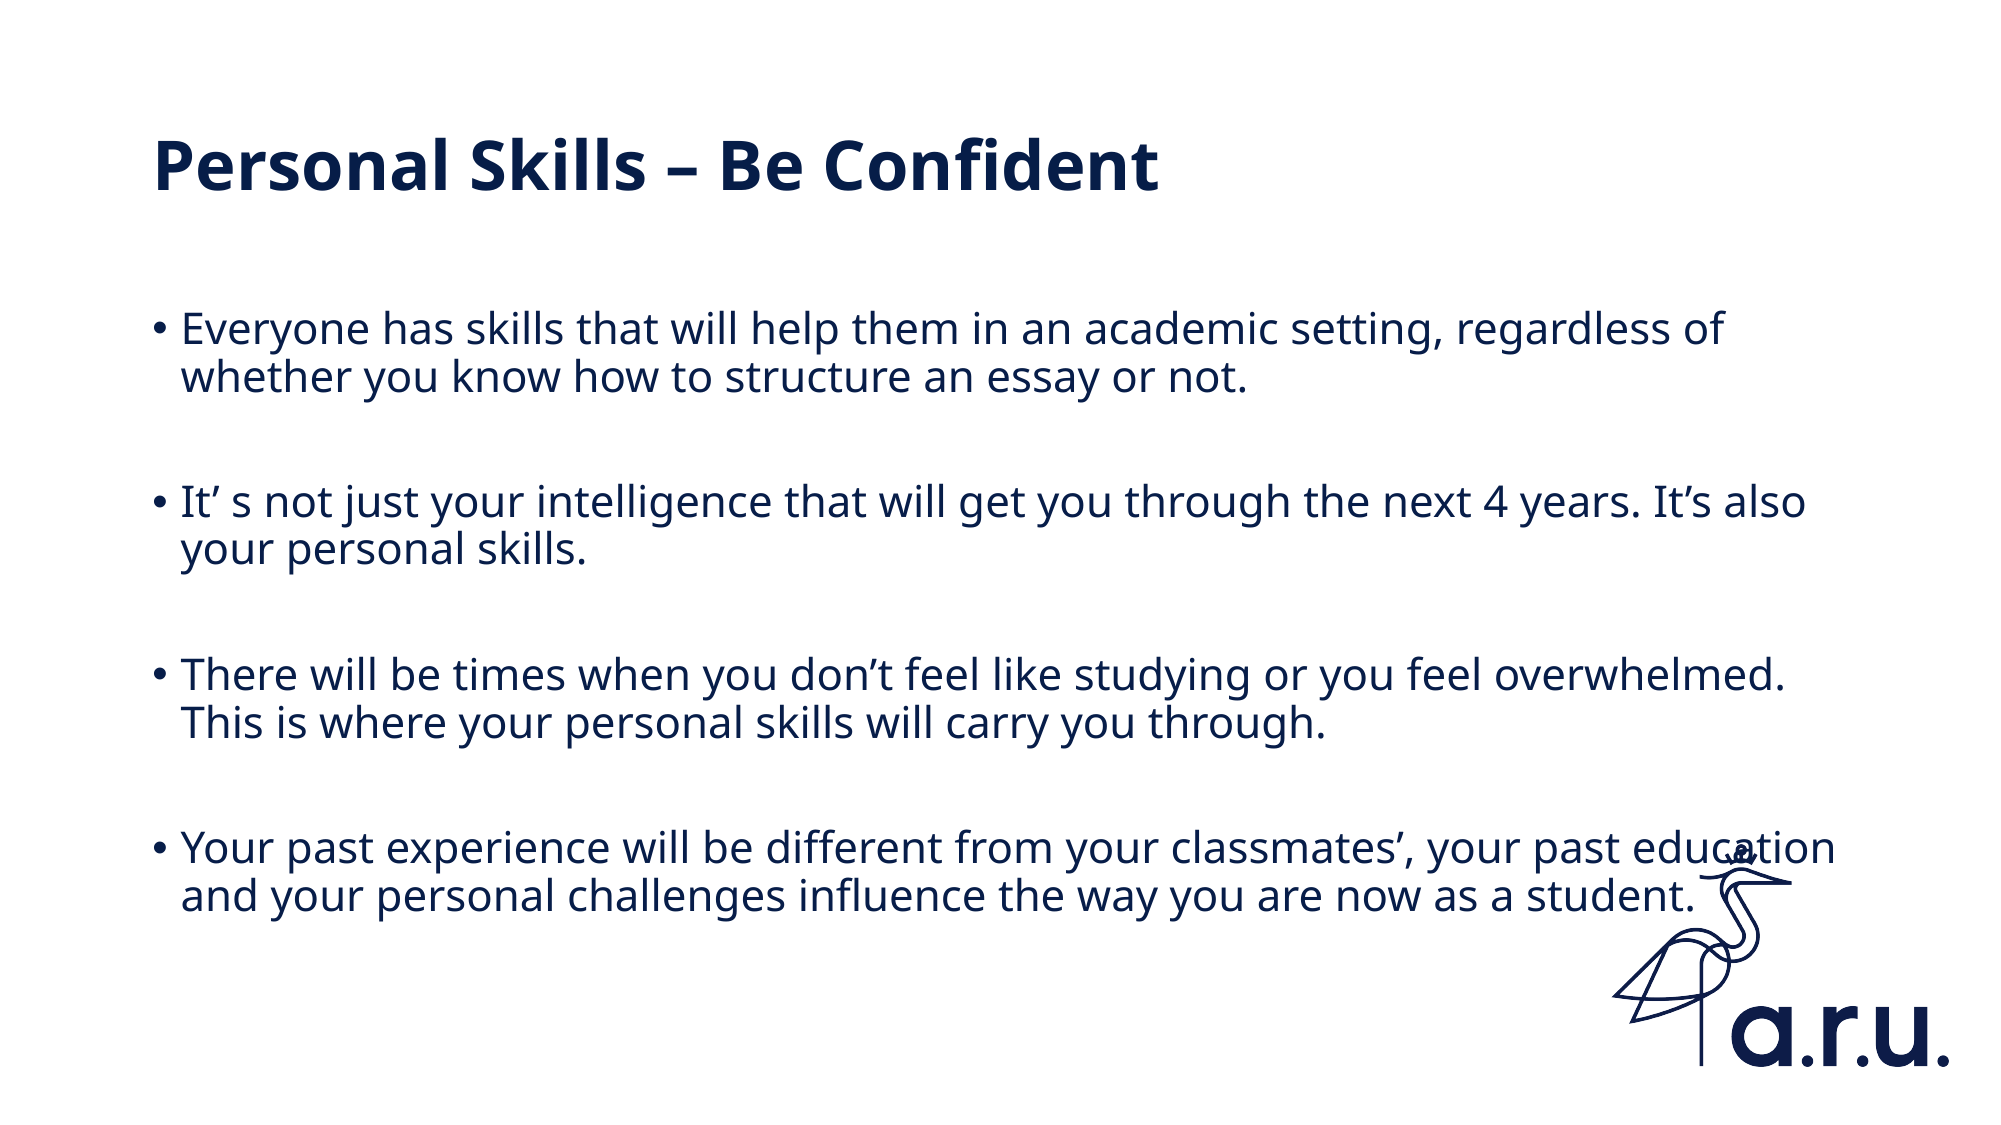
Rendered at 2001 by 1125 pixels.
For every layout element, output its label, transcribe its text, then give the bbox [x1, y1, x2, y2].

title Personal Skills – Be Confident [137, 59, 1863, 278]
picture [1611, 844, 1949, 1067]
list Everyone has skills that will help them in an academic setting, regardless of whether you know how to structure an essay or not. It’ s not just your intelligence that will get you through the next 4 years. It’s also your personal skills. There will be times when you don’t feel like studying or you feel overwhelmed. This is where your personal skills will carry you through. Your past experience will be different from your classmates’, your past education and your personal challenges influence the way you are now as a student. [137, 299, 1863, 1014]
